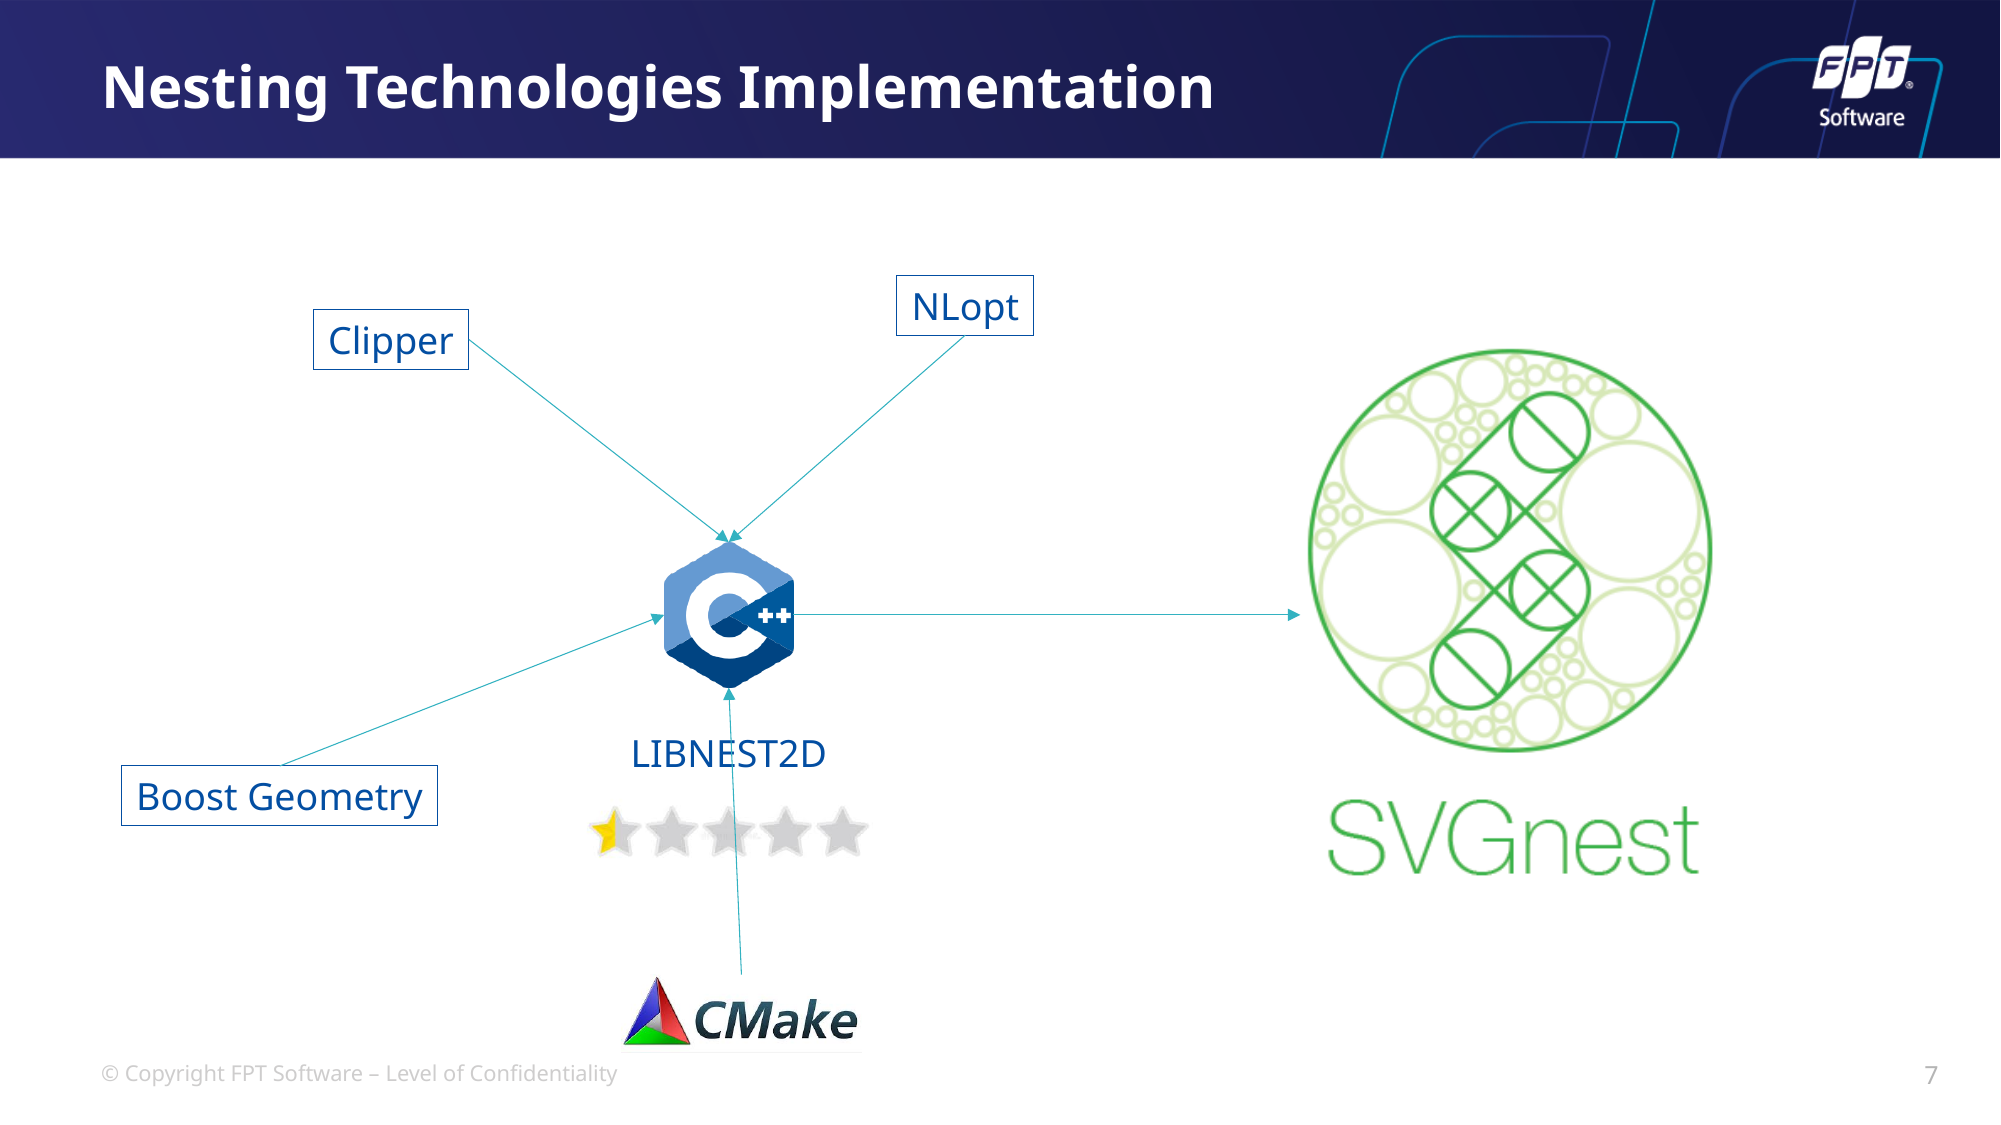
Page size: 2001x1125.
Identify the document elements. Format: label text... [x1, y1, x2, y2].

text_box Clipper [313, 309, 469, 370]
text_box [279, 614, 665, 766]
text_box NLopt [896, 275, 1034, 336]
title Nesting Technologies Implementation [86, 31, 1812, 148]
picture [621, 974, 862, 1053]
picture [1649, 0, 2000, 159]
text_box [728, 687, 742, 975]
picture [664, 543, 794, 688]
picture [0, 0, 1672, 159]
slide_number 7 [1855, 1052, 1954, 1094]
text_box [465, 339, 728, 543]
picture [1300, 346, 1721, 884]
text_box LIBNEST2D [615, 722, 728, 783]
text_box LIBNEST2D [742, 722, 842, 783]
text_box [728, 335, 966, 543]
text_box Boost Geometry [121, 765, 438, 826]
picture [742, 787, 882, 875]
picture [575, 787, 728, 875]
